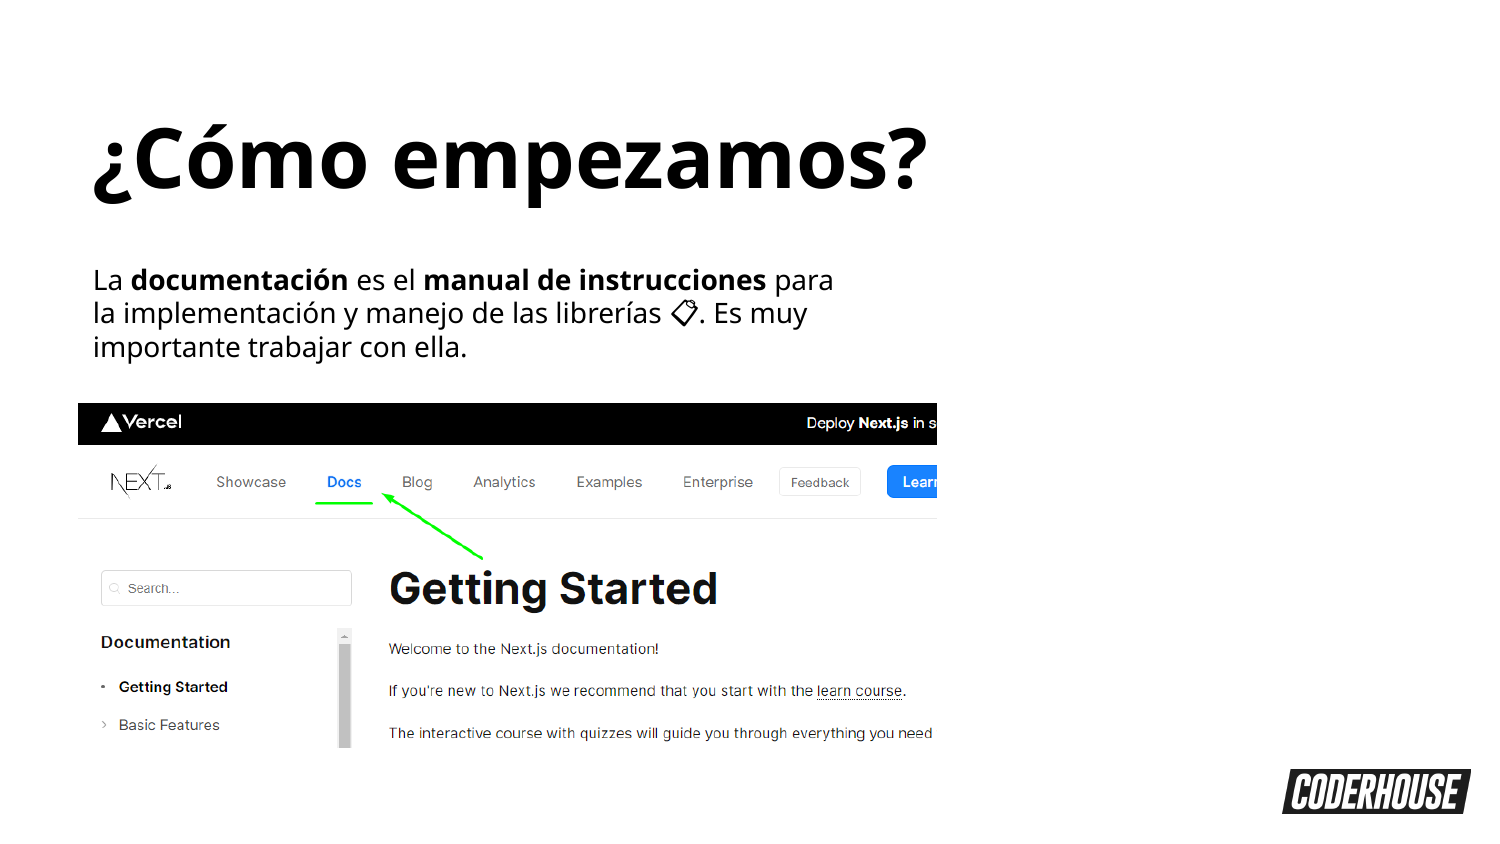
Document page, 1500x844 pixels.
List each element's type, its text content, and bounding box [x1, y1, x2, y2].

picture [1281, 769, 1471, 814]
text_box La documentación es el manual de instrucciones para la implementación y manejo de las librerías 📋. Es muy importante trabajar con ella. [77, 247, 859, 379]
picture [77, 403, 937, 748]
text_box ¿Cómo empezamos? [77, 101, 1414, 222]
